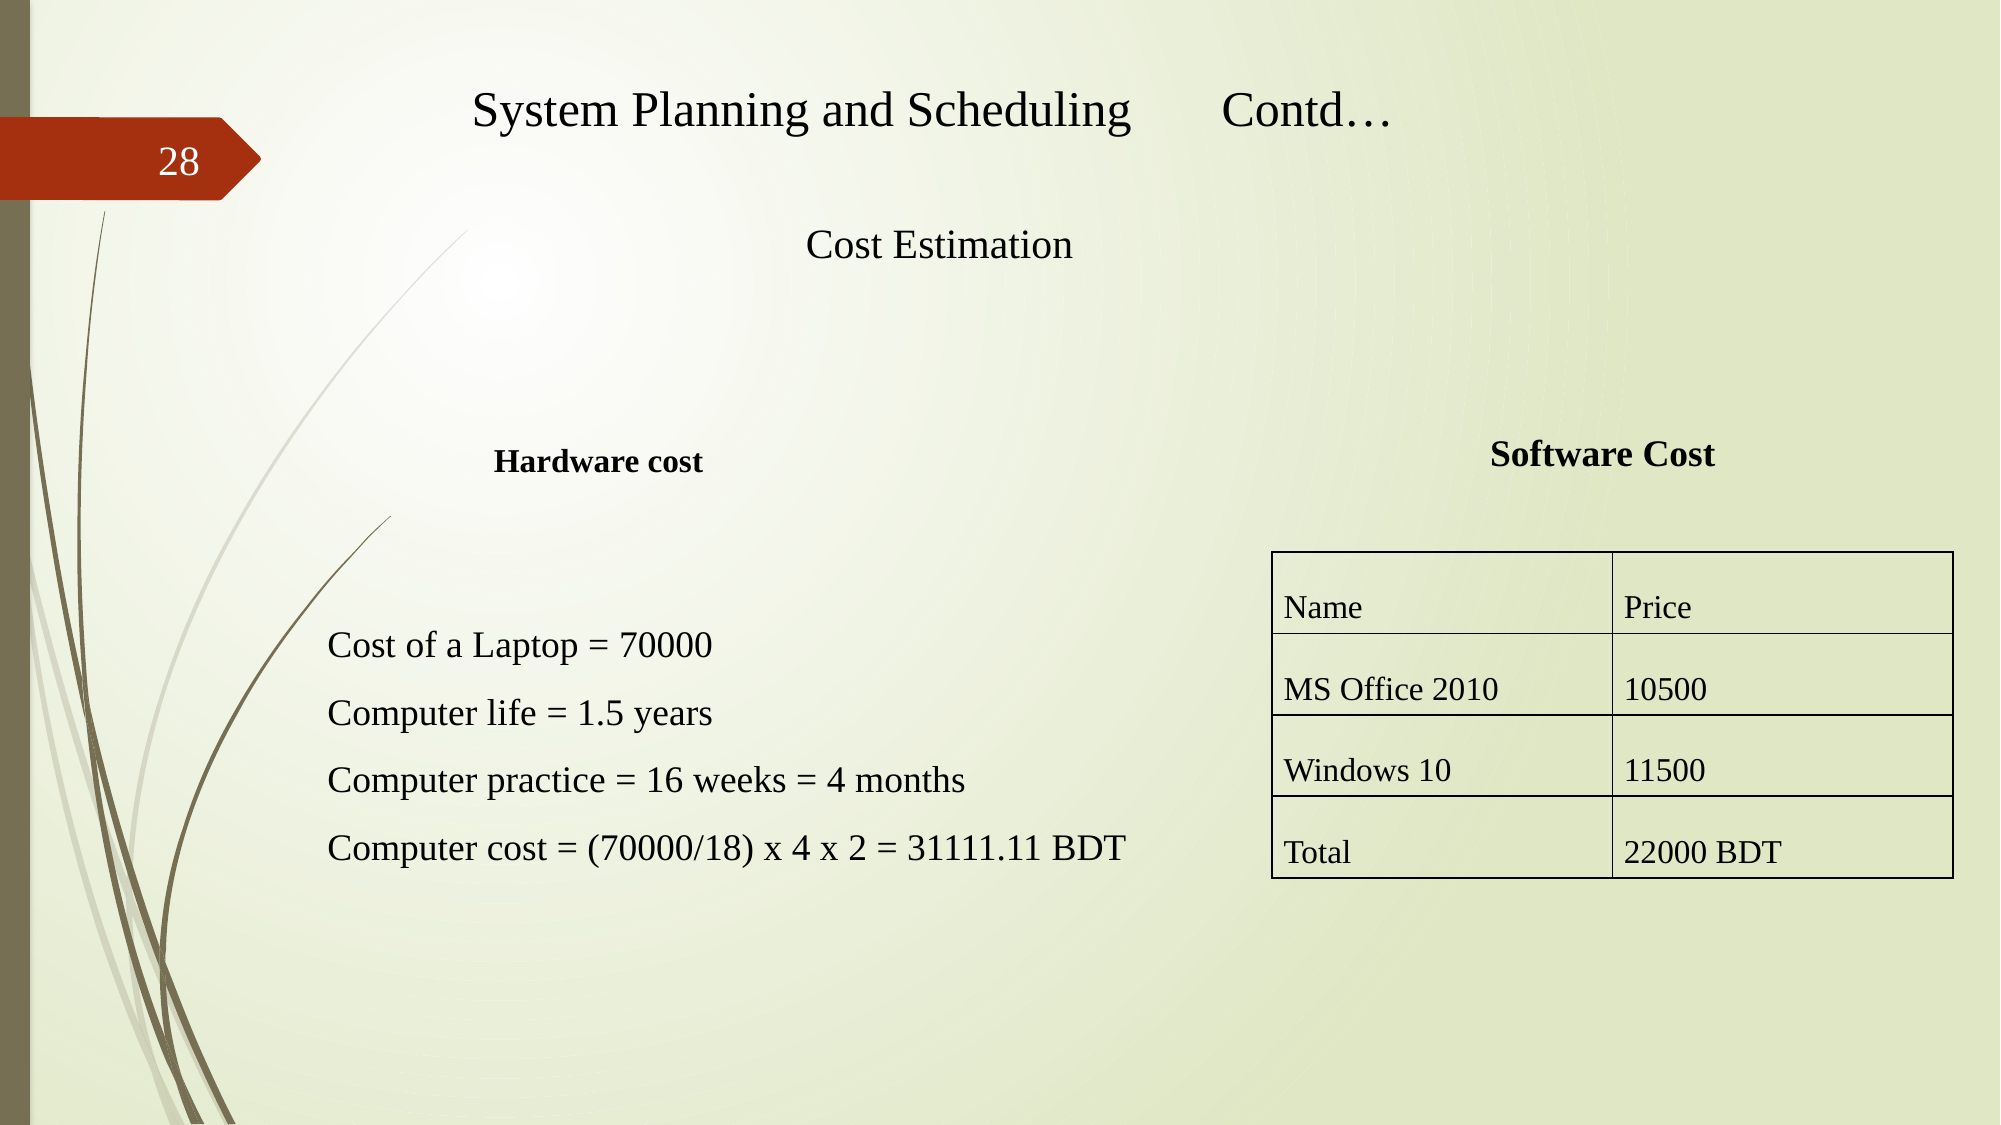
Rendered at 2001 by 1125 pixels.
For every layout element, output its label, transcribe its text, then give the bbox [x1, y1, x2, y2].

table_cell MS Office 2010 [1273, 634, 1612, 714]
text_box Hardware cost [312, 432, 885, 487]
text_box System Planning and Scheduling Contd… [456, 69, 1477, 145]
table_header Price [1613, 553, 1952, 633]
table_cell 22000 BDT [1613, 797, 1952, 877]
slide_number 28 [87, 129, 216, 190]
table_cell Windows 10 [1273, 716, 1612, 795]
table_cell 10500 [1613, 634, 1952, 714]
text_box Cost Estimation [554, 209, 1325, 275]
text_box Software Cost [1341, 421, 1865, 482]
table_cell 11500 [1613, 716, 1952, 795]
table_header Name [1273, 553, 1612, 633]
table_cell Total [1273, 797, 1612, 877]
text_box Cost of a Laptop = 70000 Computer life = 1.5 years Computer practice = 16 weeks = 4 months Computer cost = (70000/18) x 4 x 2 = 31111.11 BDT [312, 590, 1196, 875]
